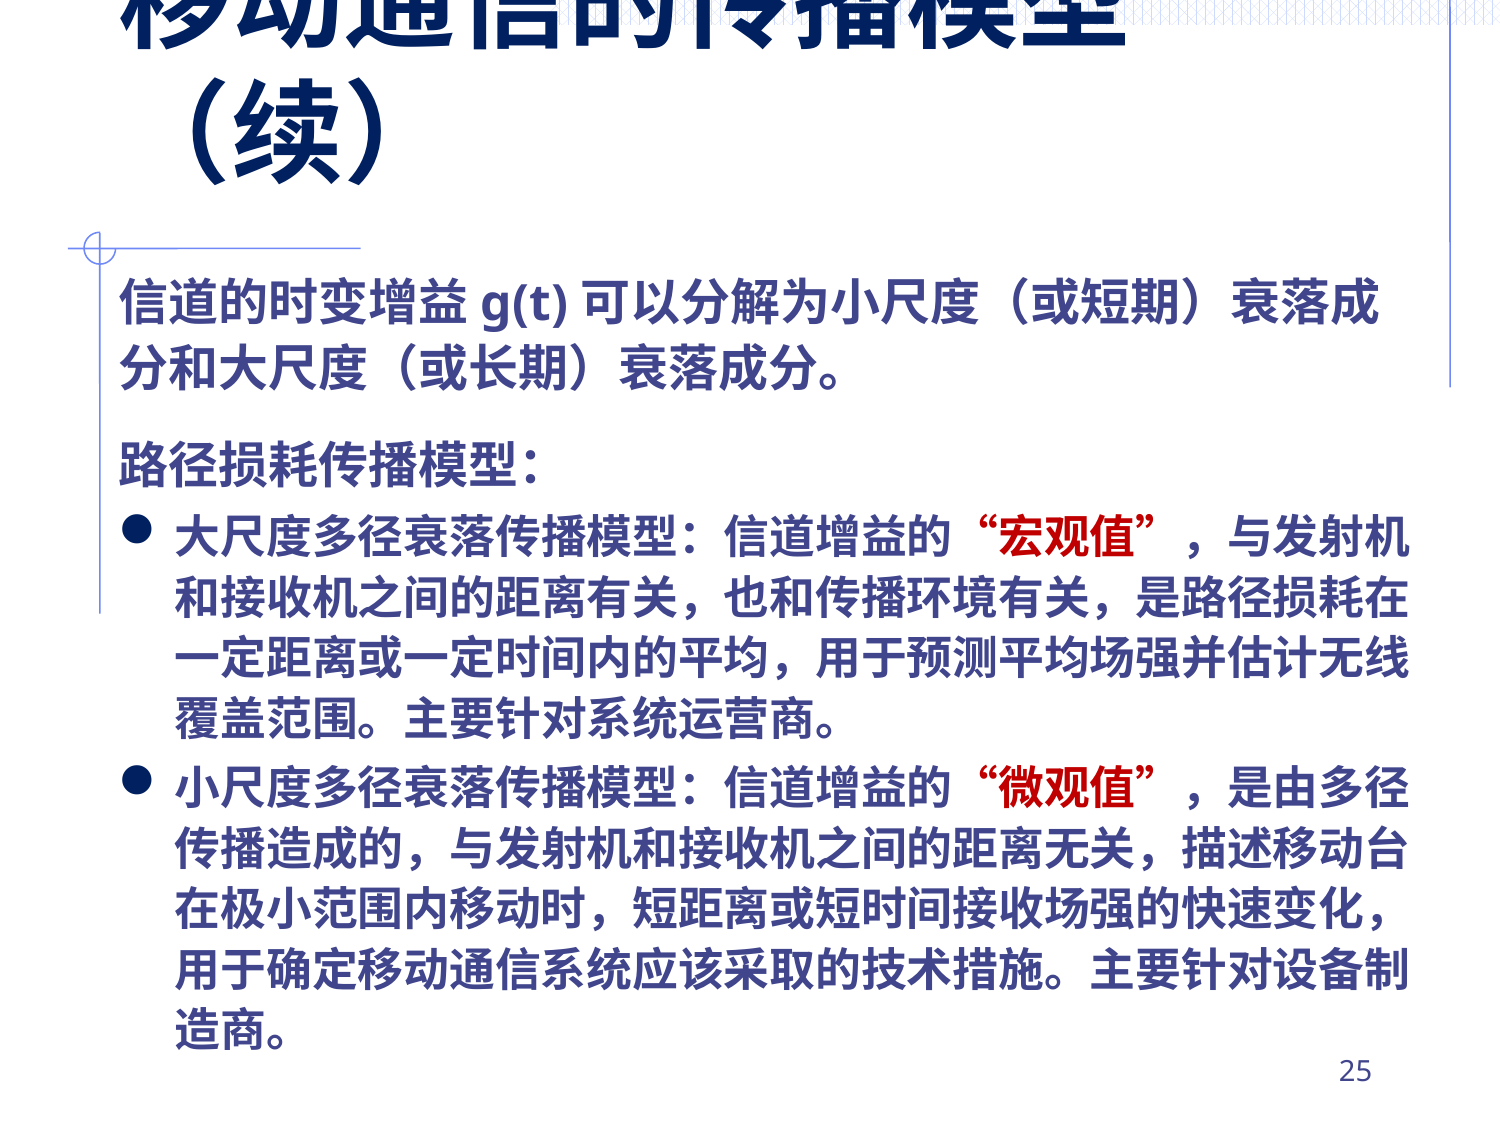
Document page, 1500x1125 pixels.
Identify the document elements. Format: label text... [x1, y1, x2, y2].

title 移动通信的传播模型（续） [103, 113, 1379, 205]
slide_number 24 [1074, 1025, 1388, 1100]
list 信道的时变增益g(t)可以分解为小尺度（或短期）衰落成分和大尺度（或长期）衰落成分。 路径损耗传播模型： 大尺度多径衰落传播模型：信道增益的“宏观值”，与发射机和接收机之间的距离有关，也和传播环境有关，是路径损耗在一定距离或一定时间内的平均，用于预测平均场强并估计无线覆盖范围。主要针对系统运营商。 小尺度多径衰落传播模型：信道增益的“微观值”，是由多径传播造成的，与发射机和接收机之间的距离无关，描述移动台在极小范围内移动时，短距离或短时间接收场强的快速变化，用于确定移动通信系统应该采取的技术措施。主要针对设备制造商。 [103, 256, 1436, 932]
